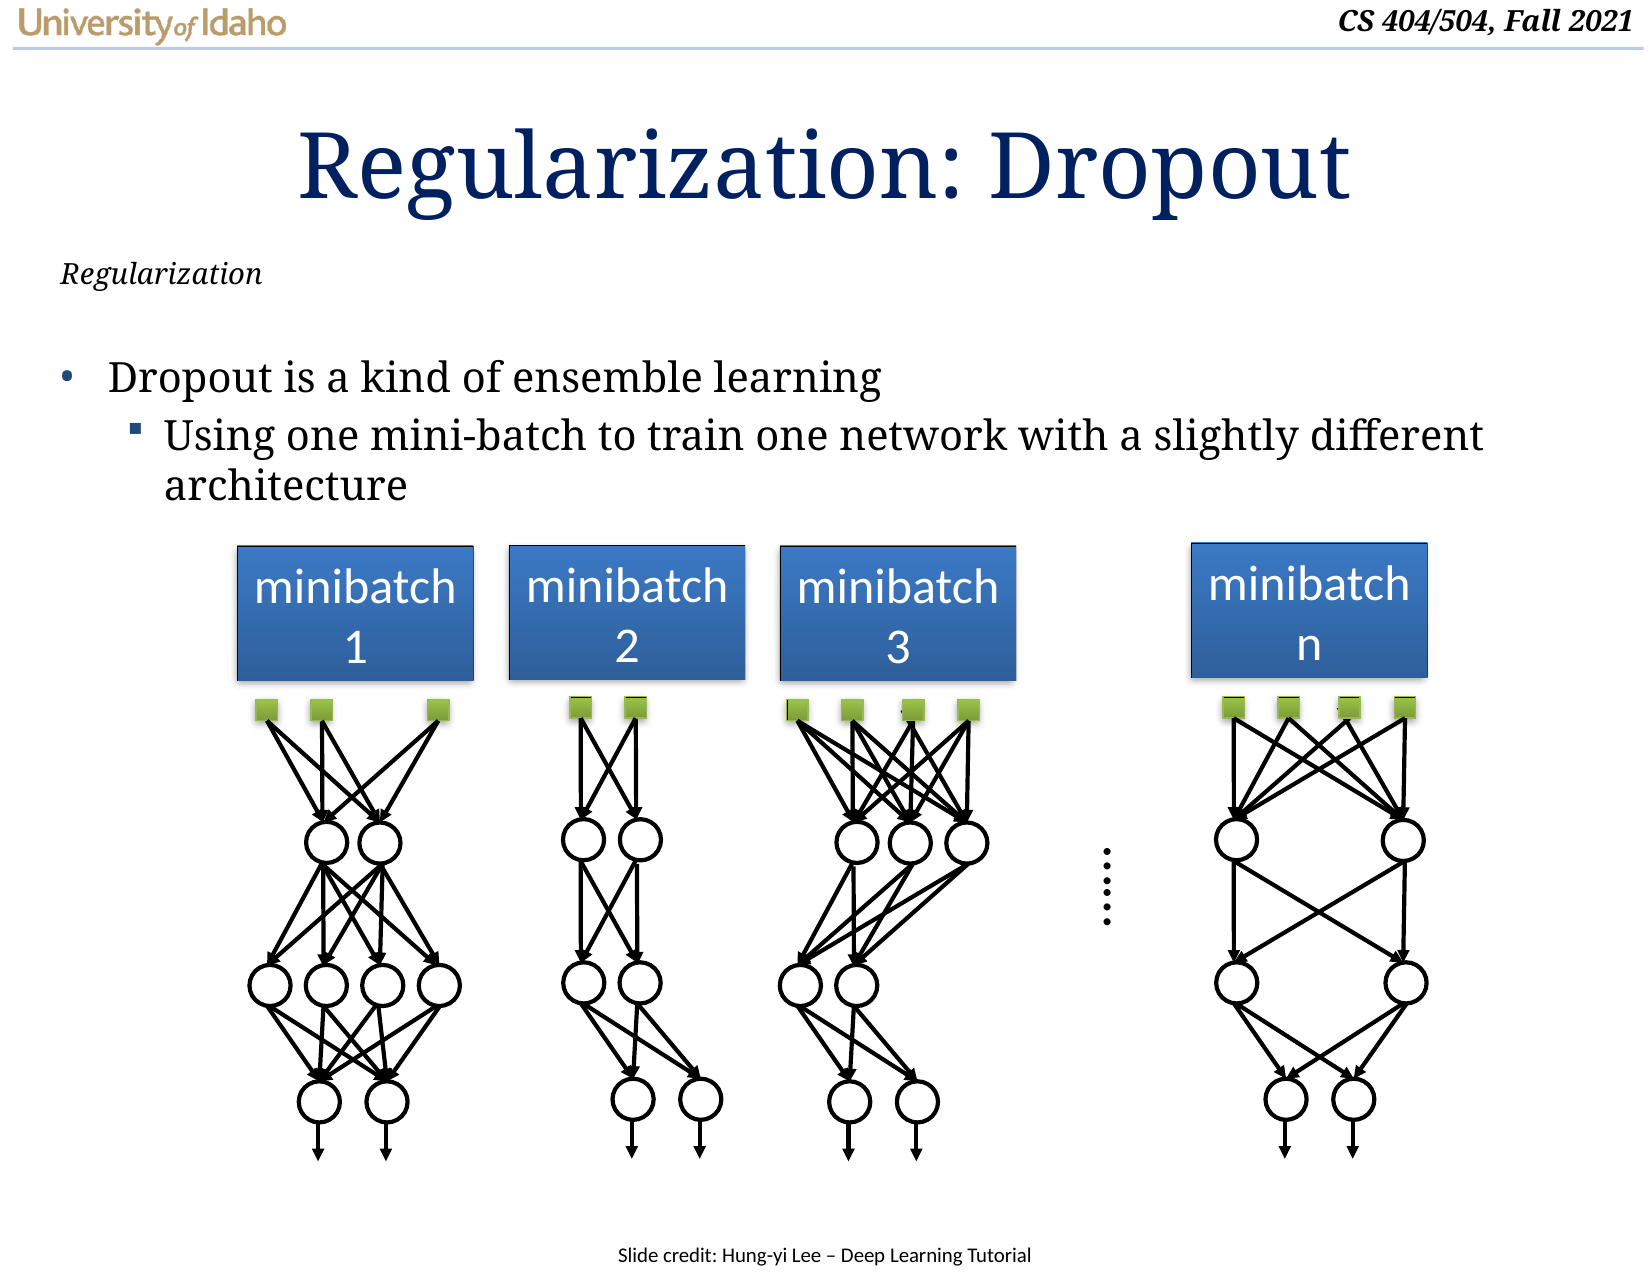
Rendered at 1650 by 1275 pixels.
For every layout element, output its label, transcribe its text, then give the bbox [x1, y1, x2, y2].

text_box minibatch n [1191, 542, 1428, 678]
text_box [410, 848, 874, 1008]
text_box minibatch 2 [508, 545, 746, 680]
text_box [652, 826, 1019, 1035]
text_box Slide credit: Hung-yi Lee – Deep Learning Tutorial [257, 1234, 1392, 1275]
text_box minibatch 3 [779, 545, 1017, 681]
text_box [123, 824, 586, 1036]
picture [19, 8, 286, 46]
text_box minibatch 1 [237, 545, 474, 681]
list Regularization [45, 247, 1062, 306]
title Regularization: Dropout [0, 75, 1650, 248]
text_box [1024, 756, 1487, 1099]
list Dropout is a kind of ensemble learning Using one mini-batch to train one network with a slightly different architecture [45, 342, 1618, 1224]
